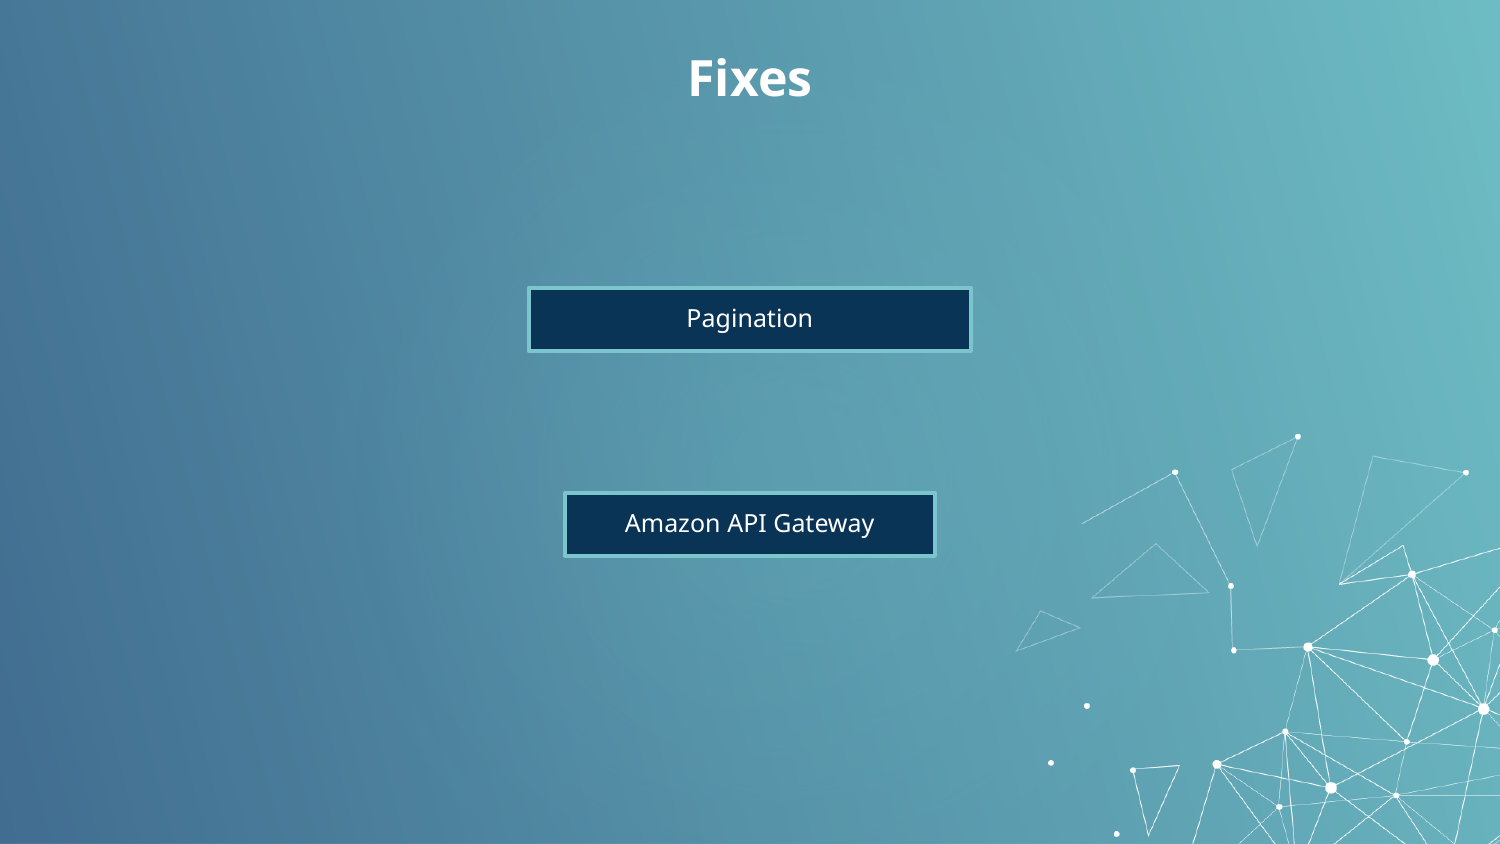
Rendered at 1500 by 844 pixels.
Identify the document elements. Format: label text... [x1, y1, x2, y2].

picture [0, 0, 1500, 844]
text_box Pagination [527, 286, 973, 353]
text_box Amazon API Gateway [563, 491, 937, 558]
title Fixes [322, 31, 1178, 187]
